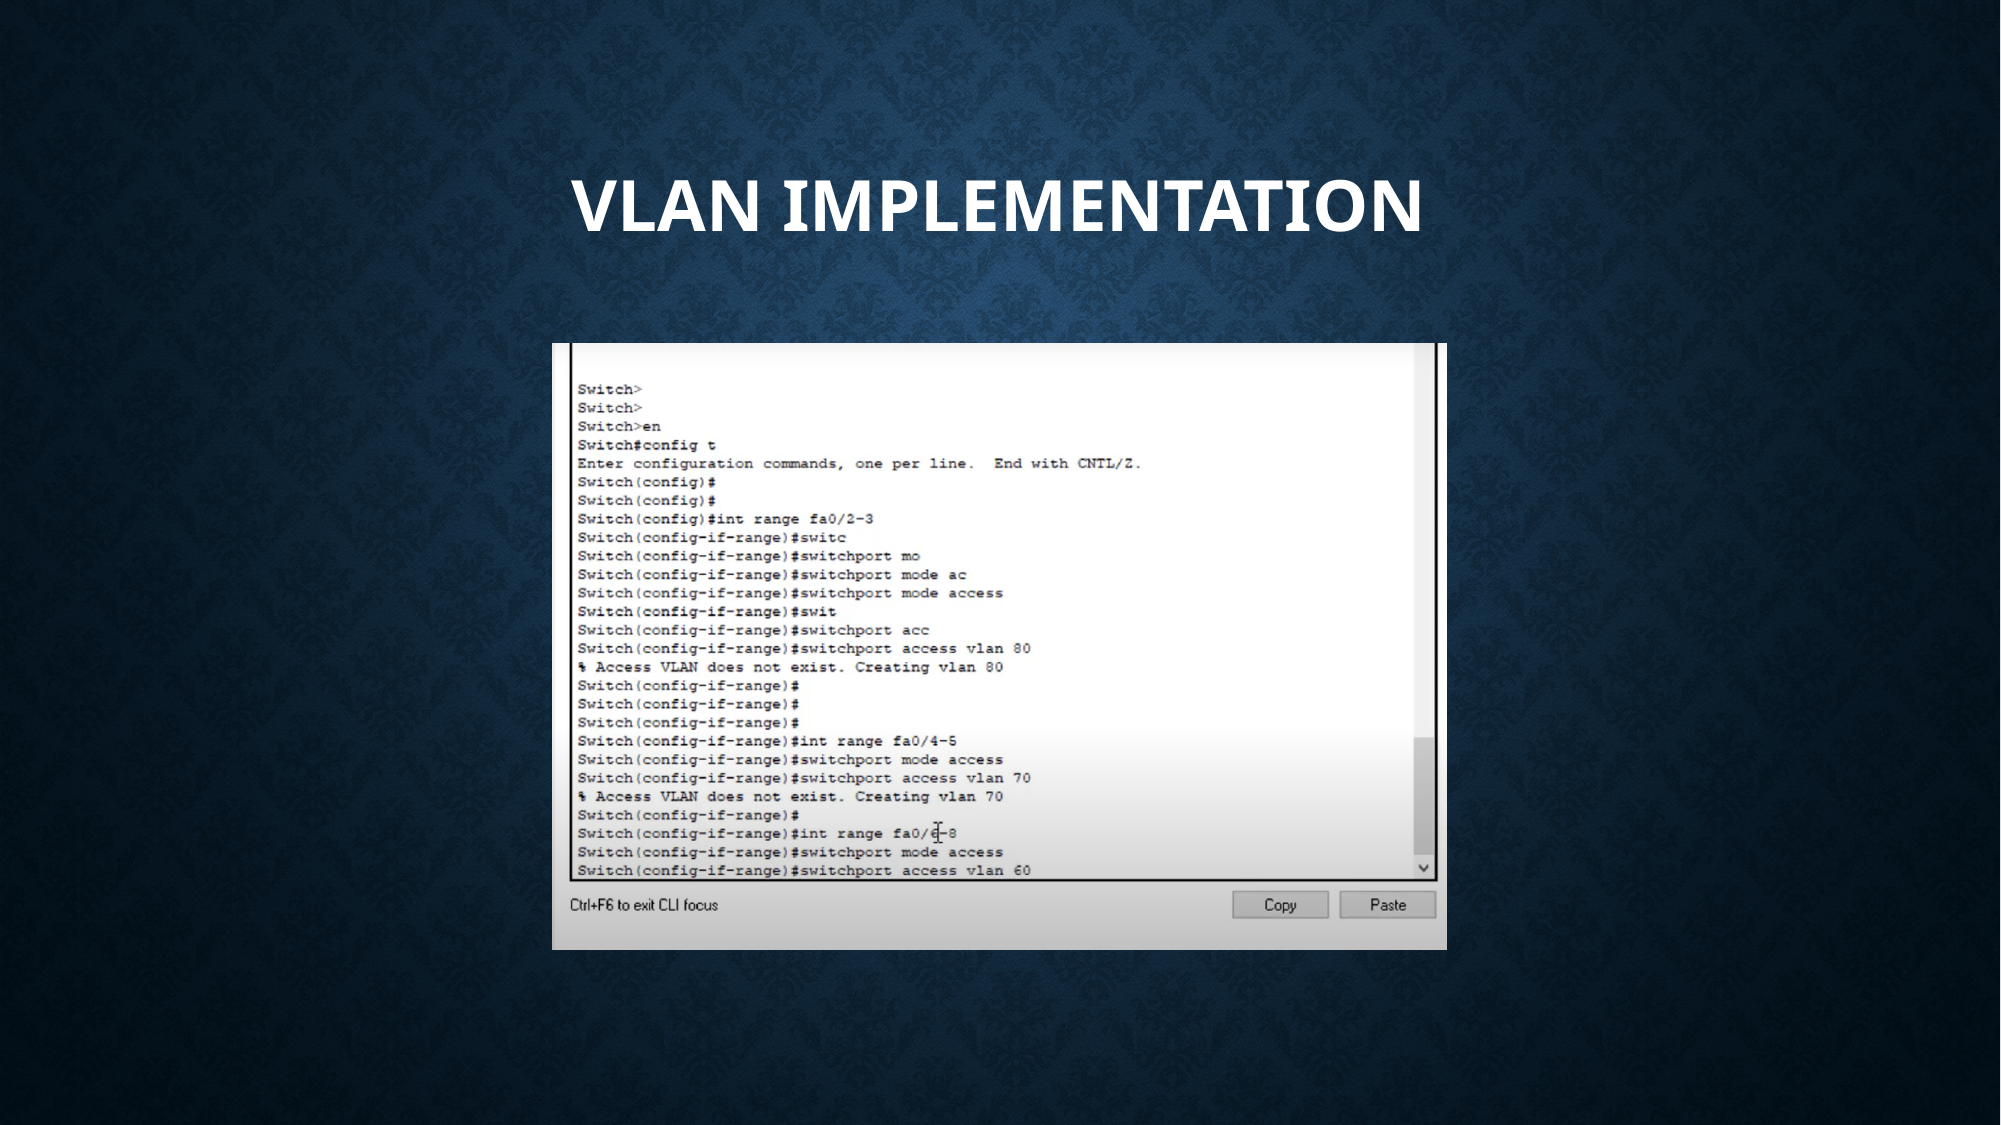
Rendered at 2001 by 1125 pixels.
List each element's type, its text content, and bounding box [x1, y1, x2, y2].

title Vlan implementation [149, 99, 1849, 318]
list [551, 343, 1447, 951]
